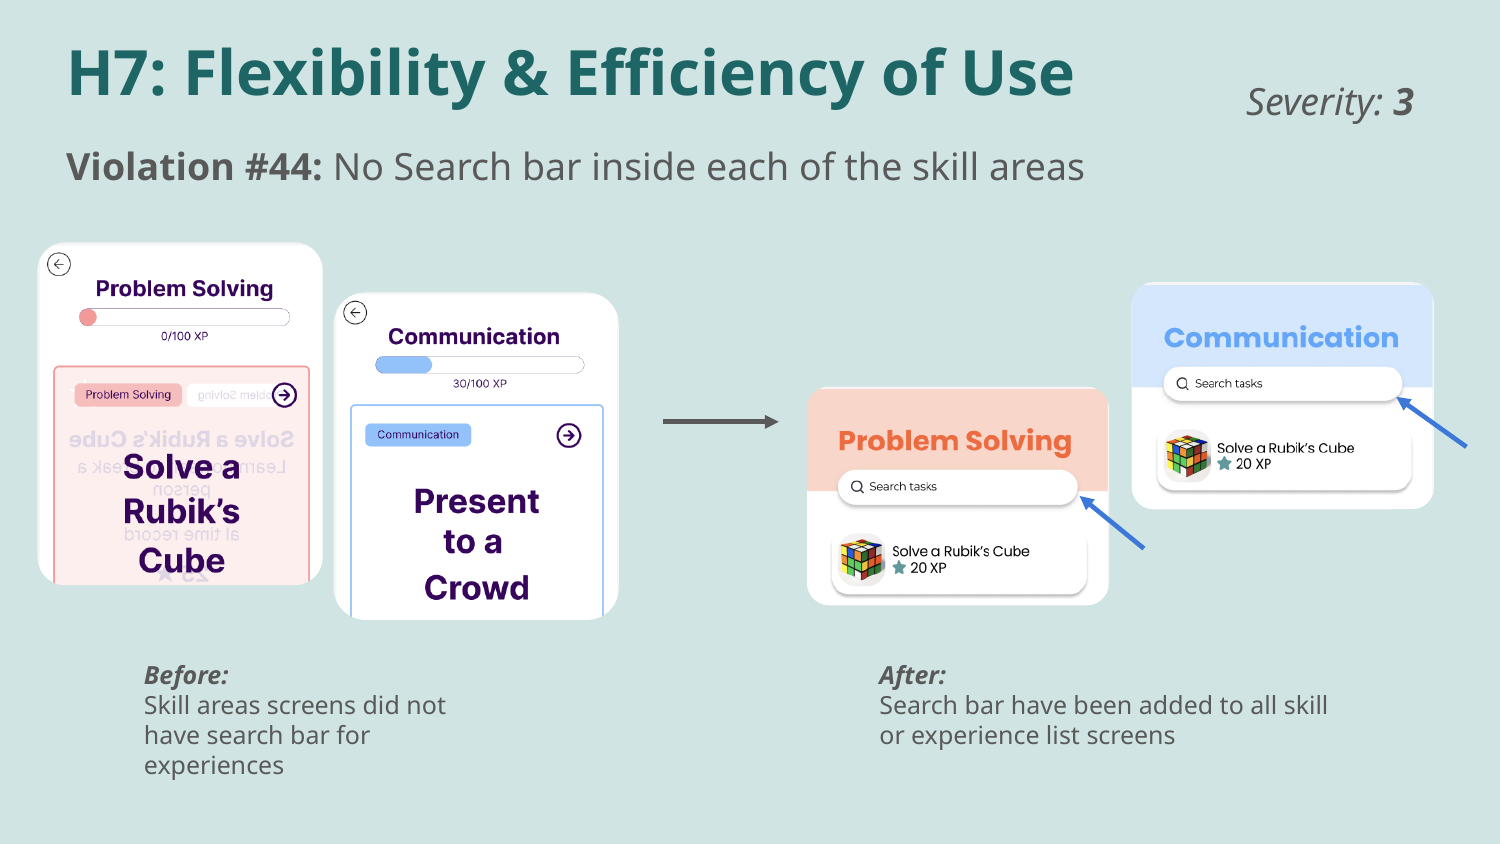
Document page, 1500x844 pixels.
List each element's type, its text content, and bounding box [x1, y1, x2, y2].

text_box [1396, 396, 1467, 448]
text_box Before: Skill areas screens did not have search bar for experiences [128, 644, 486, 775]
list Violation #44: No Search bar inside each of the skill areas [51, 121, 1449, 221]
picture [333, 292, 620, 621]
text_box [1079, 495, 1145, 549]
picture [37, 242, 323, 586]
list Severity: 3 [1231, 56, 1467, 156]
picture [1131, 281, 1435, 510]
picture [806, 386, 1110, 606]
text_box After: Search bar have been added to all skill or experience list screens [864, 644, 1359, 775]
text_box H7: Flexibility & Efficiency of Use [51, 18, 1449, 121]
